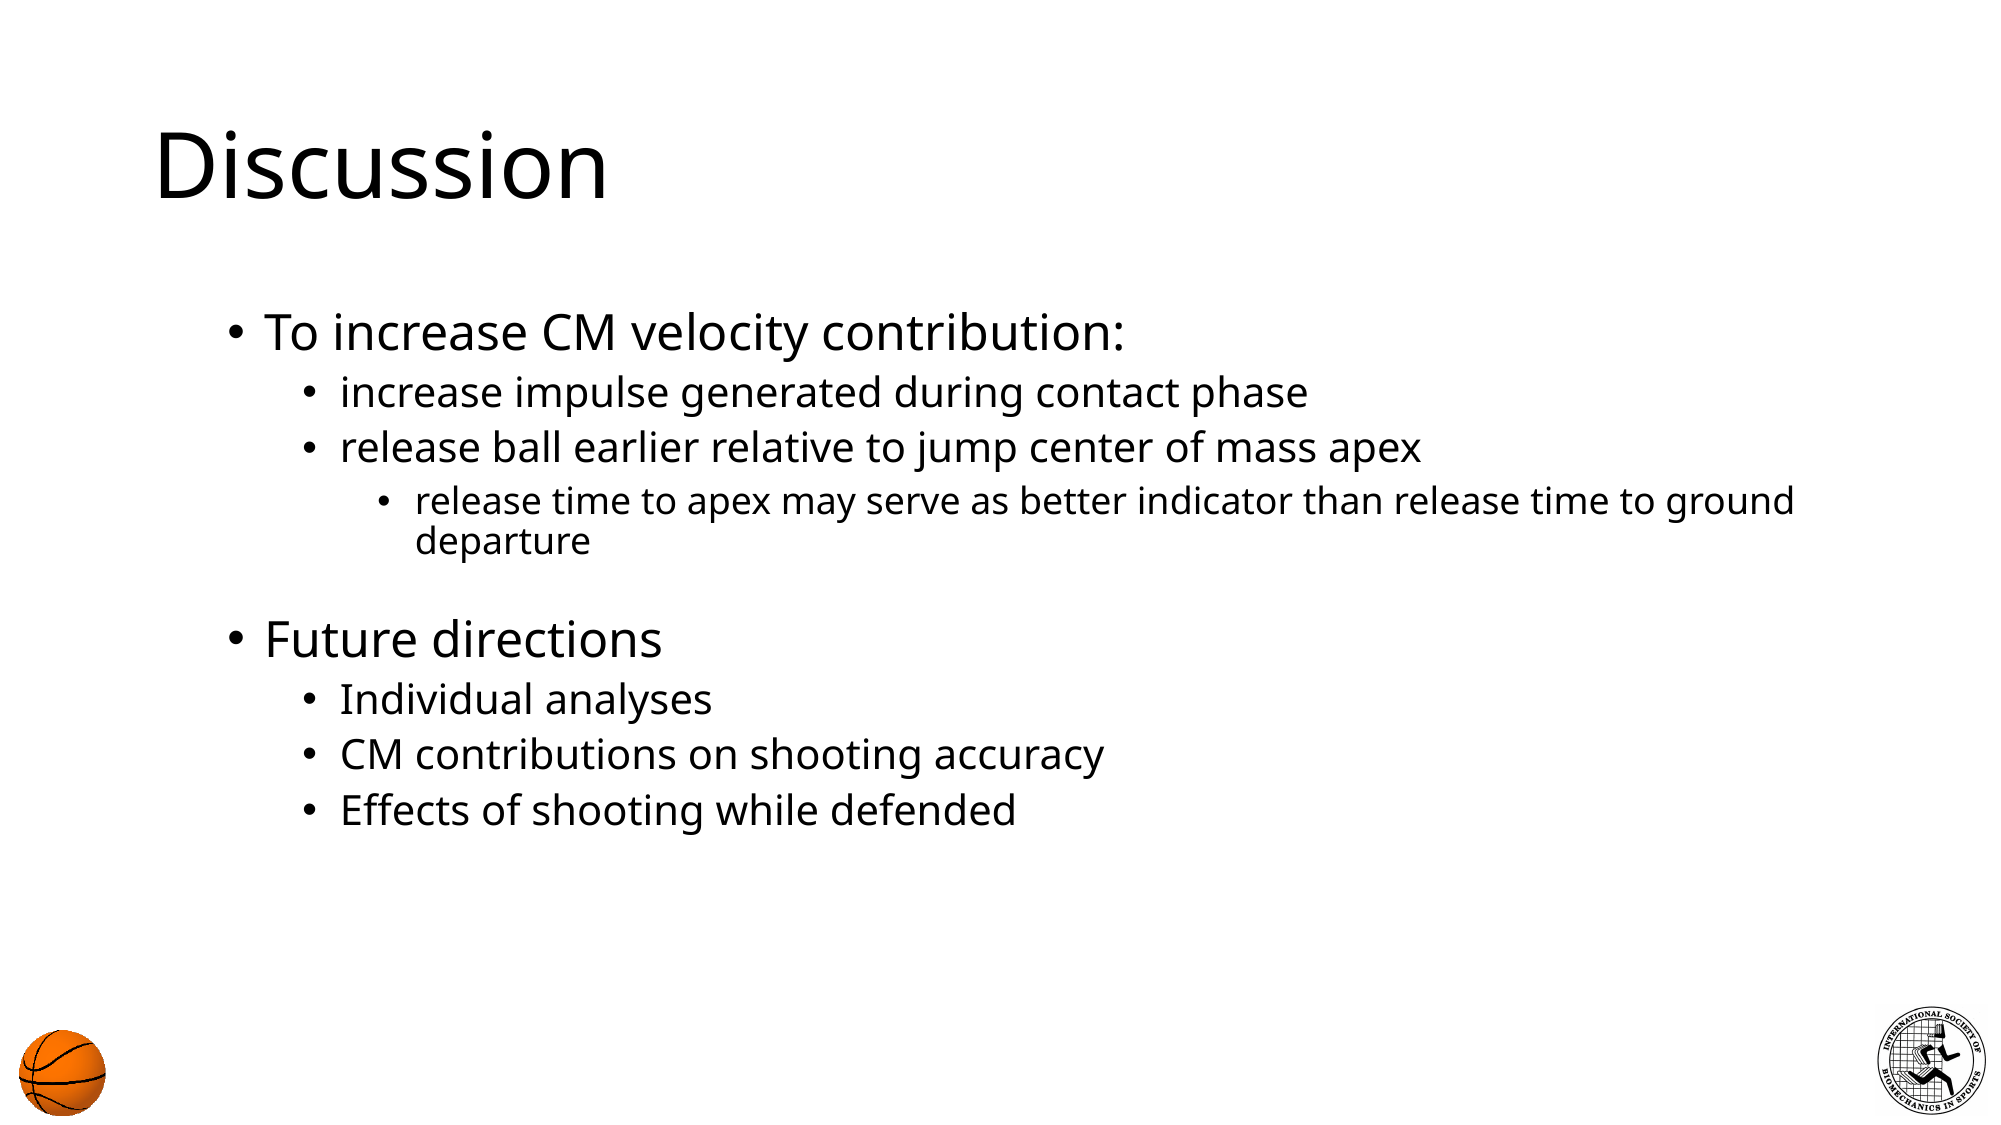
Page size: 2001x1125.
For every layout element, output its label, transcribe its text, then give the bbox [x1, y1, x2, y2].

title Discussion [137, 59, 1863, 278]
picture [1875, 1004, 1988, 1116]
list To increase CM velocity contribution: increase impulse generated during contact phase release ball earlier relative to jump center of mass apex release time to apex may serve as better indicator than release time to ground departure Future directions Individual analyses CM contributions on shooting accuracy Effects of shooting while defended [137, 299, 1863, 1014]
picture [19, 1030, 106, 1116]
